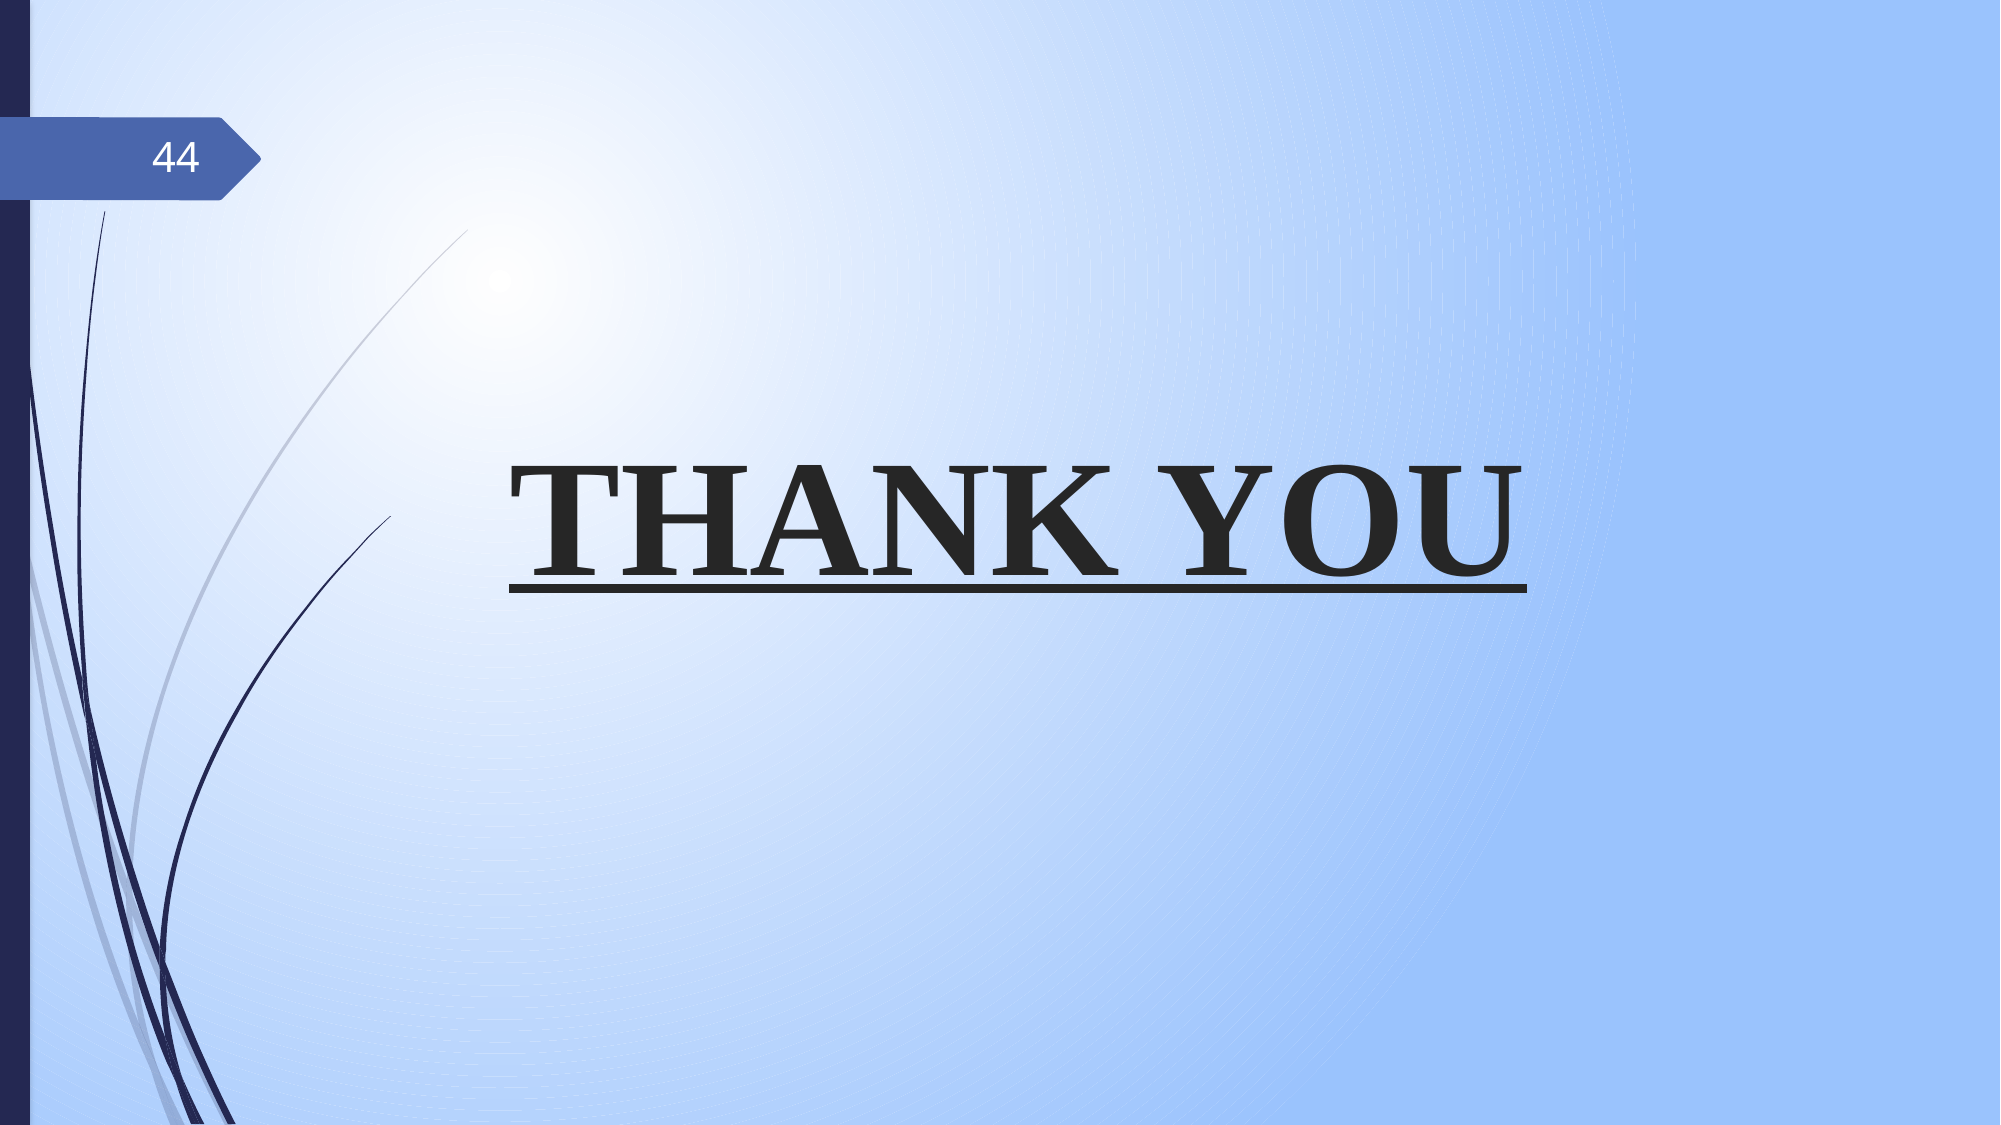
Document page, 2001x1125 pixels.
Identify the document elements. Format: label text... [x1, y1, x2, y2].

title THANK YOU [155, 400, 1881, 619]
slide_number 44 [87, 129, 216, 190]
